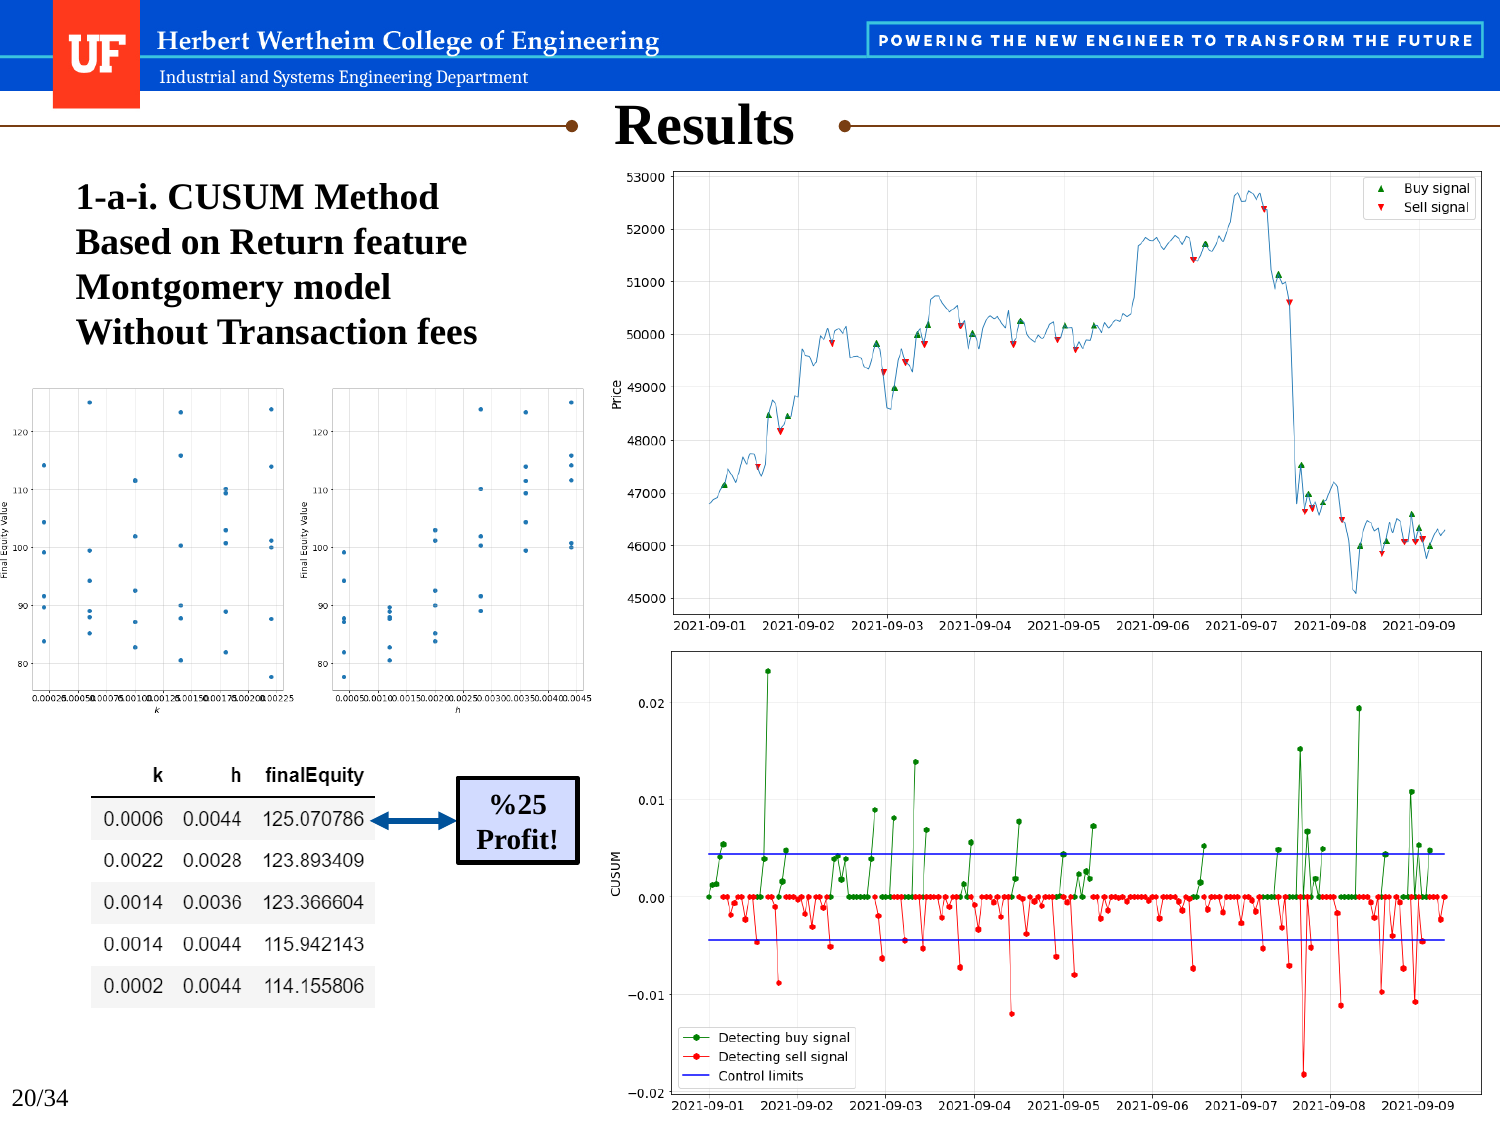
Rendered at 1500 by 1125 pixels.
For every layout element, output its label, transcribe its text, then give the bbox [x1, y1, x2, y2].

picture [0, 0, 1500, 117]
picture [91, 752, 379, 1011]
text_box %25 Profit! [457, 777, 578, 863]
text_box Results [599, 78, 818, 164]
text_box 20/34 [0, 1073, 104, 1119]
picture [602, 164, 1487, 640]
text_box 1-a-i. CUSUM Method Based on Return feature Montgomery model Without Transaction fees [60, 164, 528, 360]
picture [602, 643, 1487, 1120]
picture [0, 384, 596, 720]
